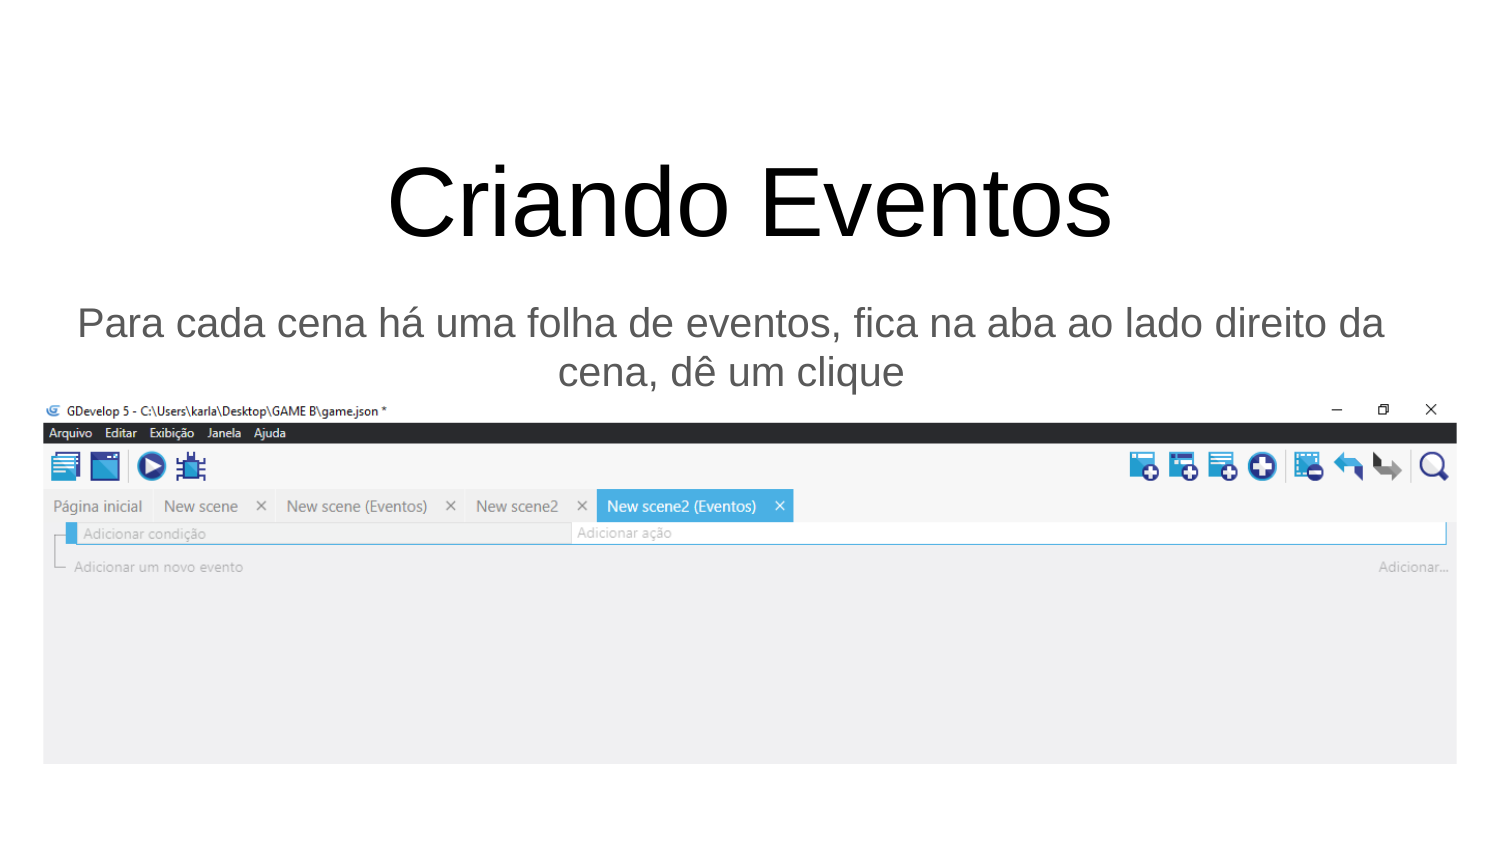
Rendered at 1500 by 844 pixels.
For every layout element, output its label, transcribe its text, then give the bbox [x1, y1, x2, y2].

subtitle Para cada cena há uma folha de eventos, fica na aba ao lado direito da cena, dê um clique [32, 280, 1431, 411]
title Criando Eventos [51, 122, 1449, 272]
picture [43, 398, 1457, 764]
